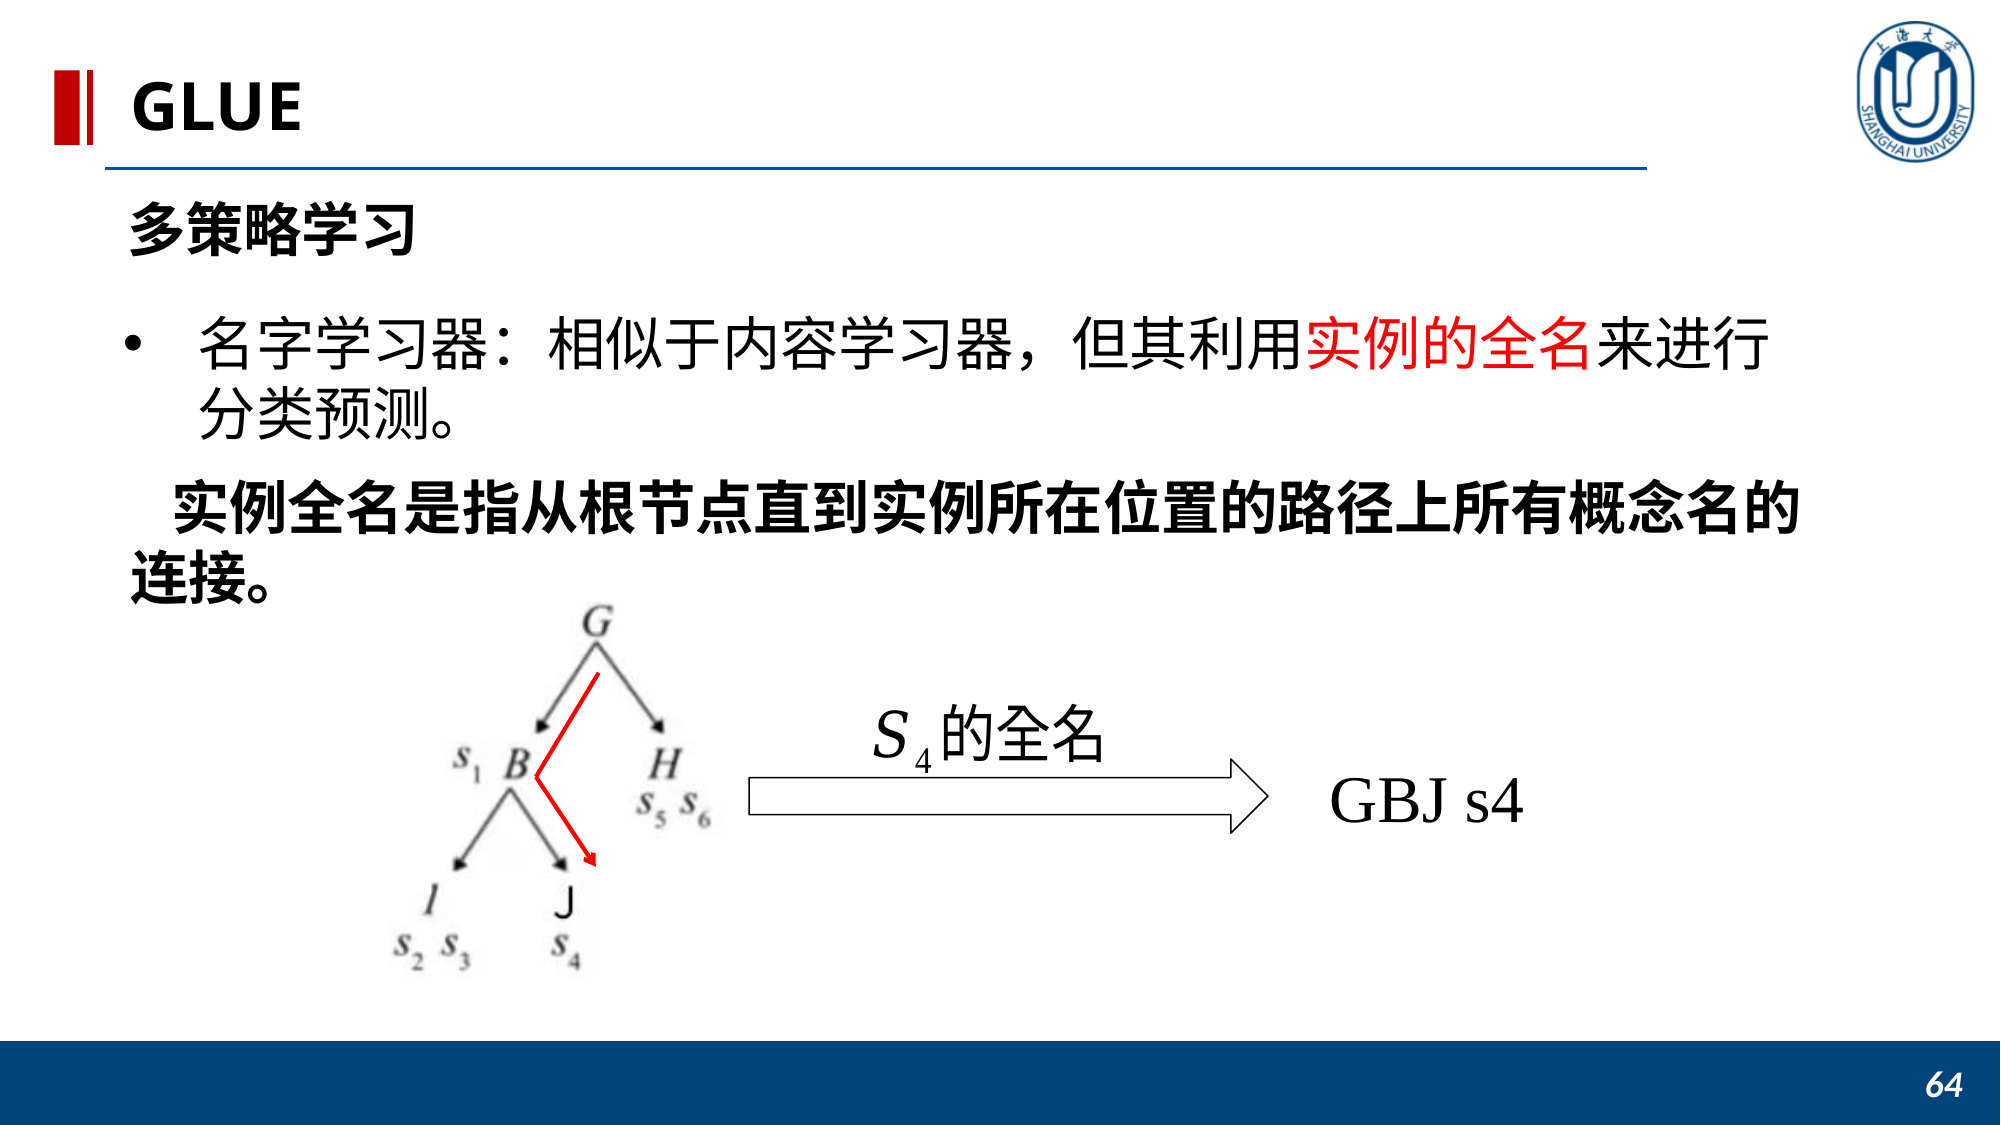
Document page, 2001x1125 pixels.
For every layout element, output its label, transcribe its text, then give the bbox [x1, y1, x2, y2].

text_box 实例全名是指从根节点直到实例所在位置的路径上所有概念名的连接。 [115, 464, 1829, 619]
slide_number 64 [1762, 1052, 1978, 1113]
picture [1855, 21, 1978, 163]
text_box 名字学习器：相似于内容学习器，但其利用实例的全名来进行分类预测。 [108, 299, 1828, 455]
text_box 多策略学习 [112, 185, 529, 271]
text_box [535, 672, 599, 778]
text_box GLUE [115, 56, 677, 152]
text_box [387, 597, 1559, 995]
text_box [535, 776, 596, 867]
